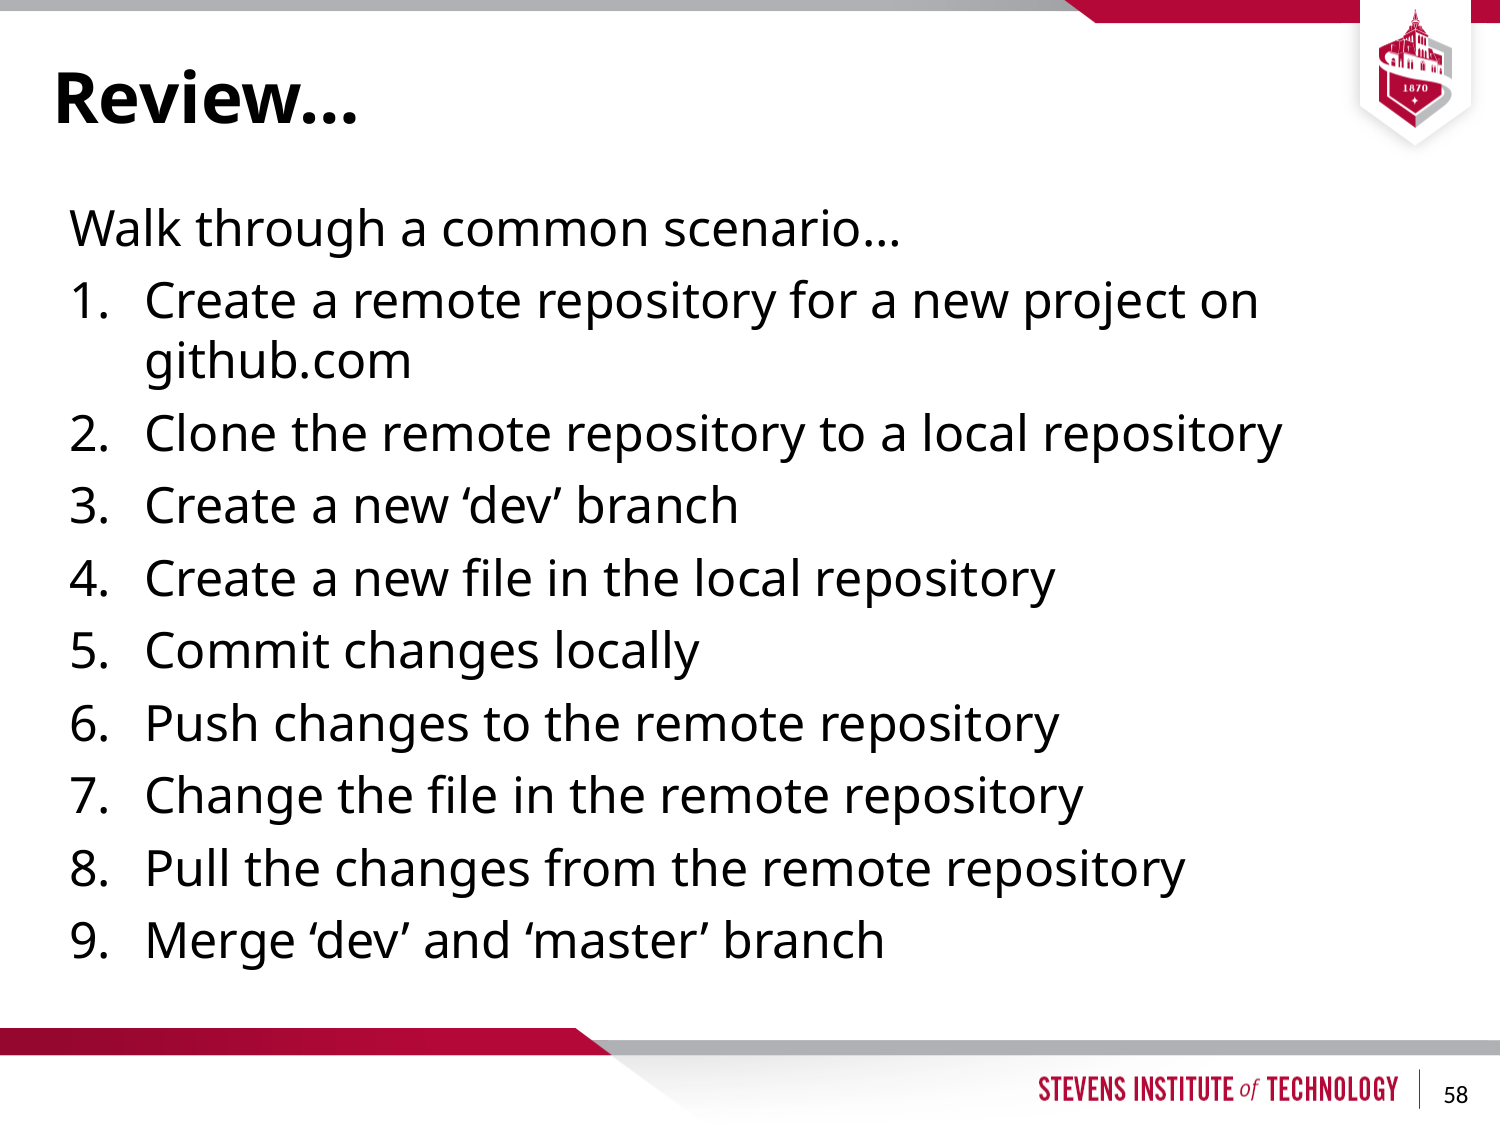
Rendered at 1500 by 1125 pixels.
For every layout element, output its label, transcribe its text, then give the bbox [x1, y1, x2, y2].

picture [0, 1028, 1500, 1125]
slide_number 58 [1428, 1071, 1490, 1108]
title Review… [37, 45, 1365, 150]
picture [0, 0, 1500, 160]
list Walk through a common scenario… Create a remote repository for a new project on github.com Clone the remote repository to a local repository Create a new ‘dev’ branch Create a new file in the local repository Commit changes locally Push changes to the remote repository Change the file in the remote repository Pull the changes from the remote repository Merge ‘dev’ and ‘master’ branch [54, 188, 1429, 929]
